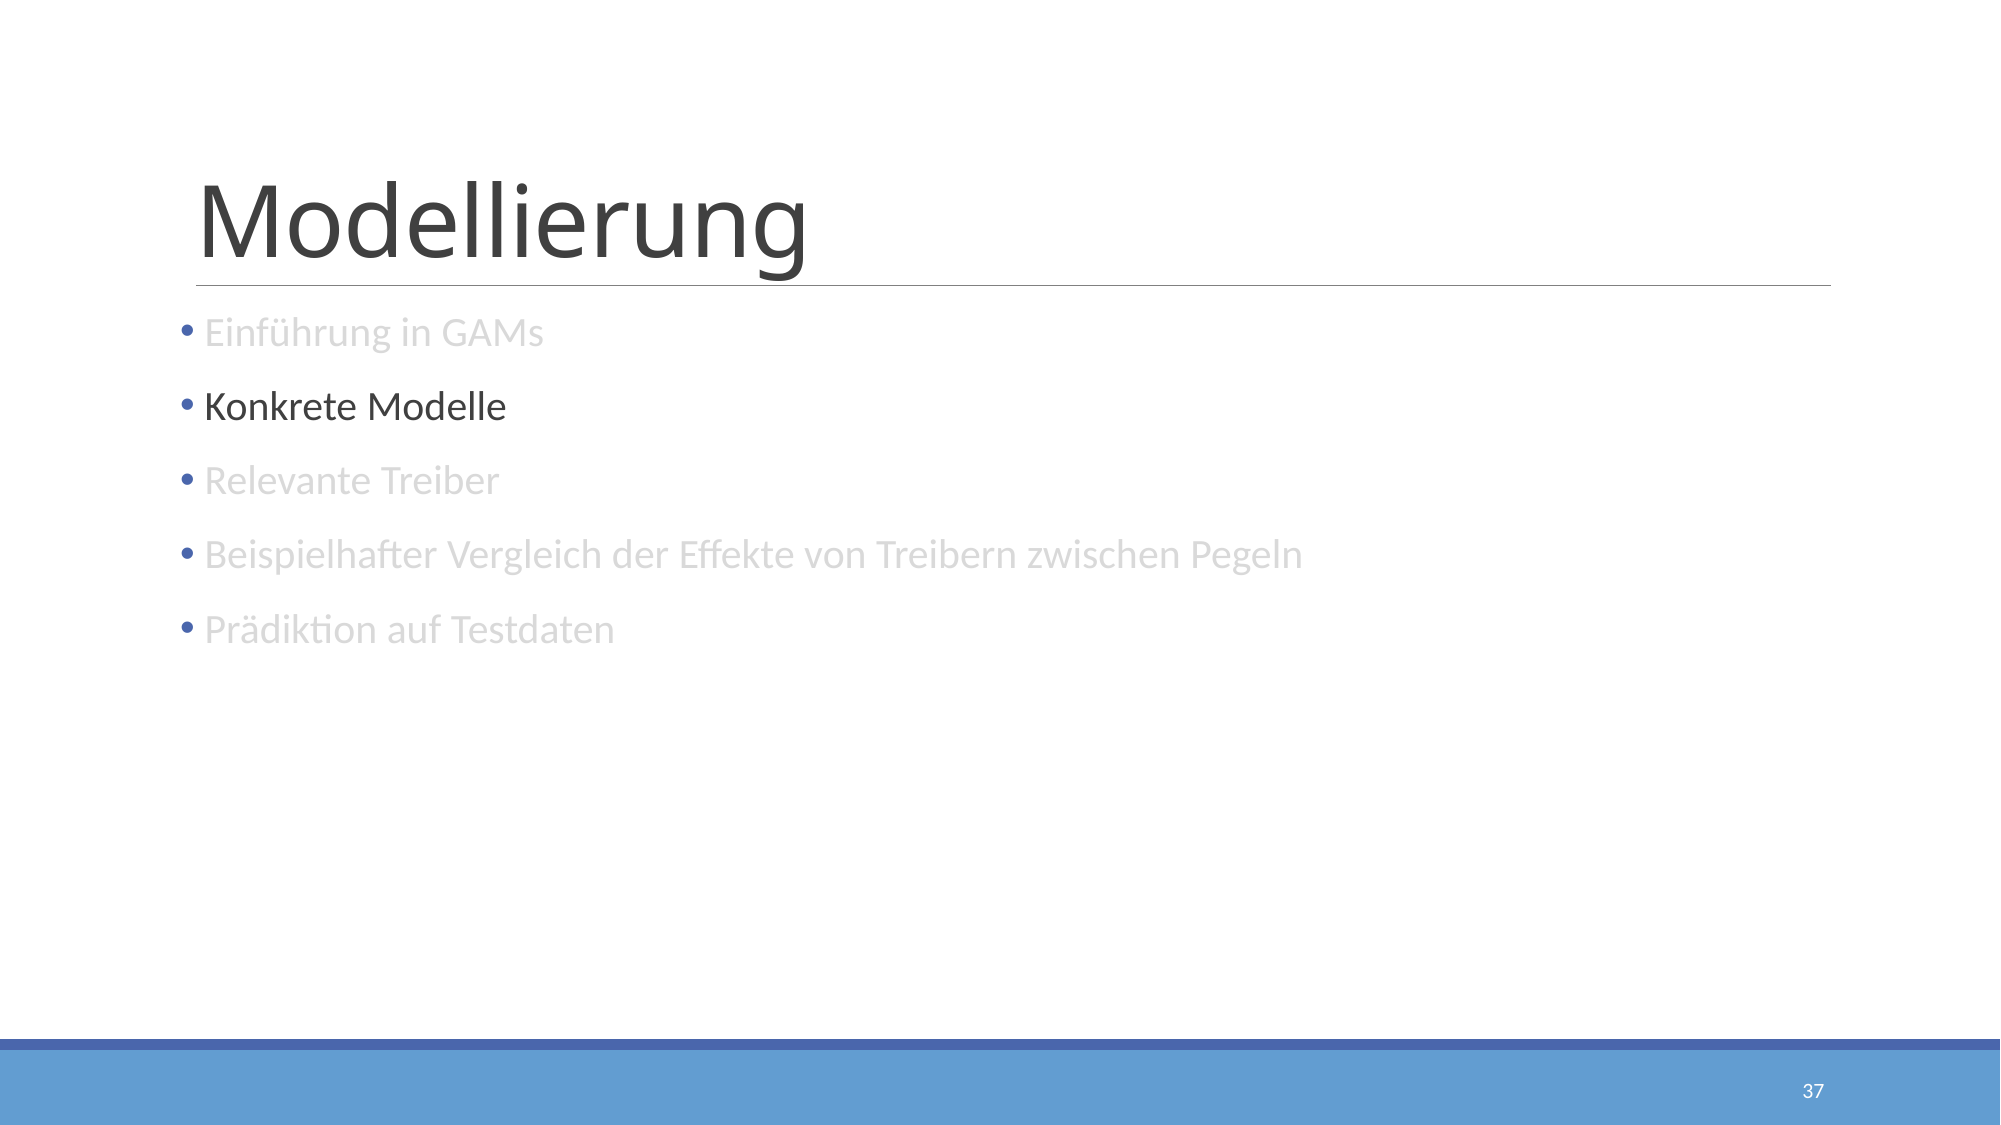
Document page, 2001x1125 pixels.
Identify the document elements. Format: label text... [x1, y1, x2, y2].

list Einführung in GAMs Konkrete Modelle Relevante Treiber Beispielhafter Vergleich der Effekte von Treibern zwischen Pegeln Prädiktion auf Testdaten [180, 302, 1830, 963]
title Modellierung [180, 47, 1830, 285]
slide_number 37 [1624, 1059, 1840, 1120]
